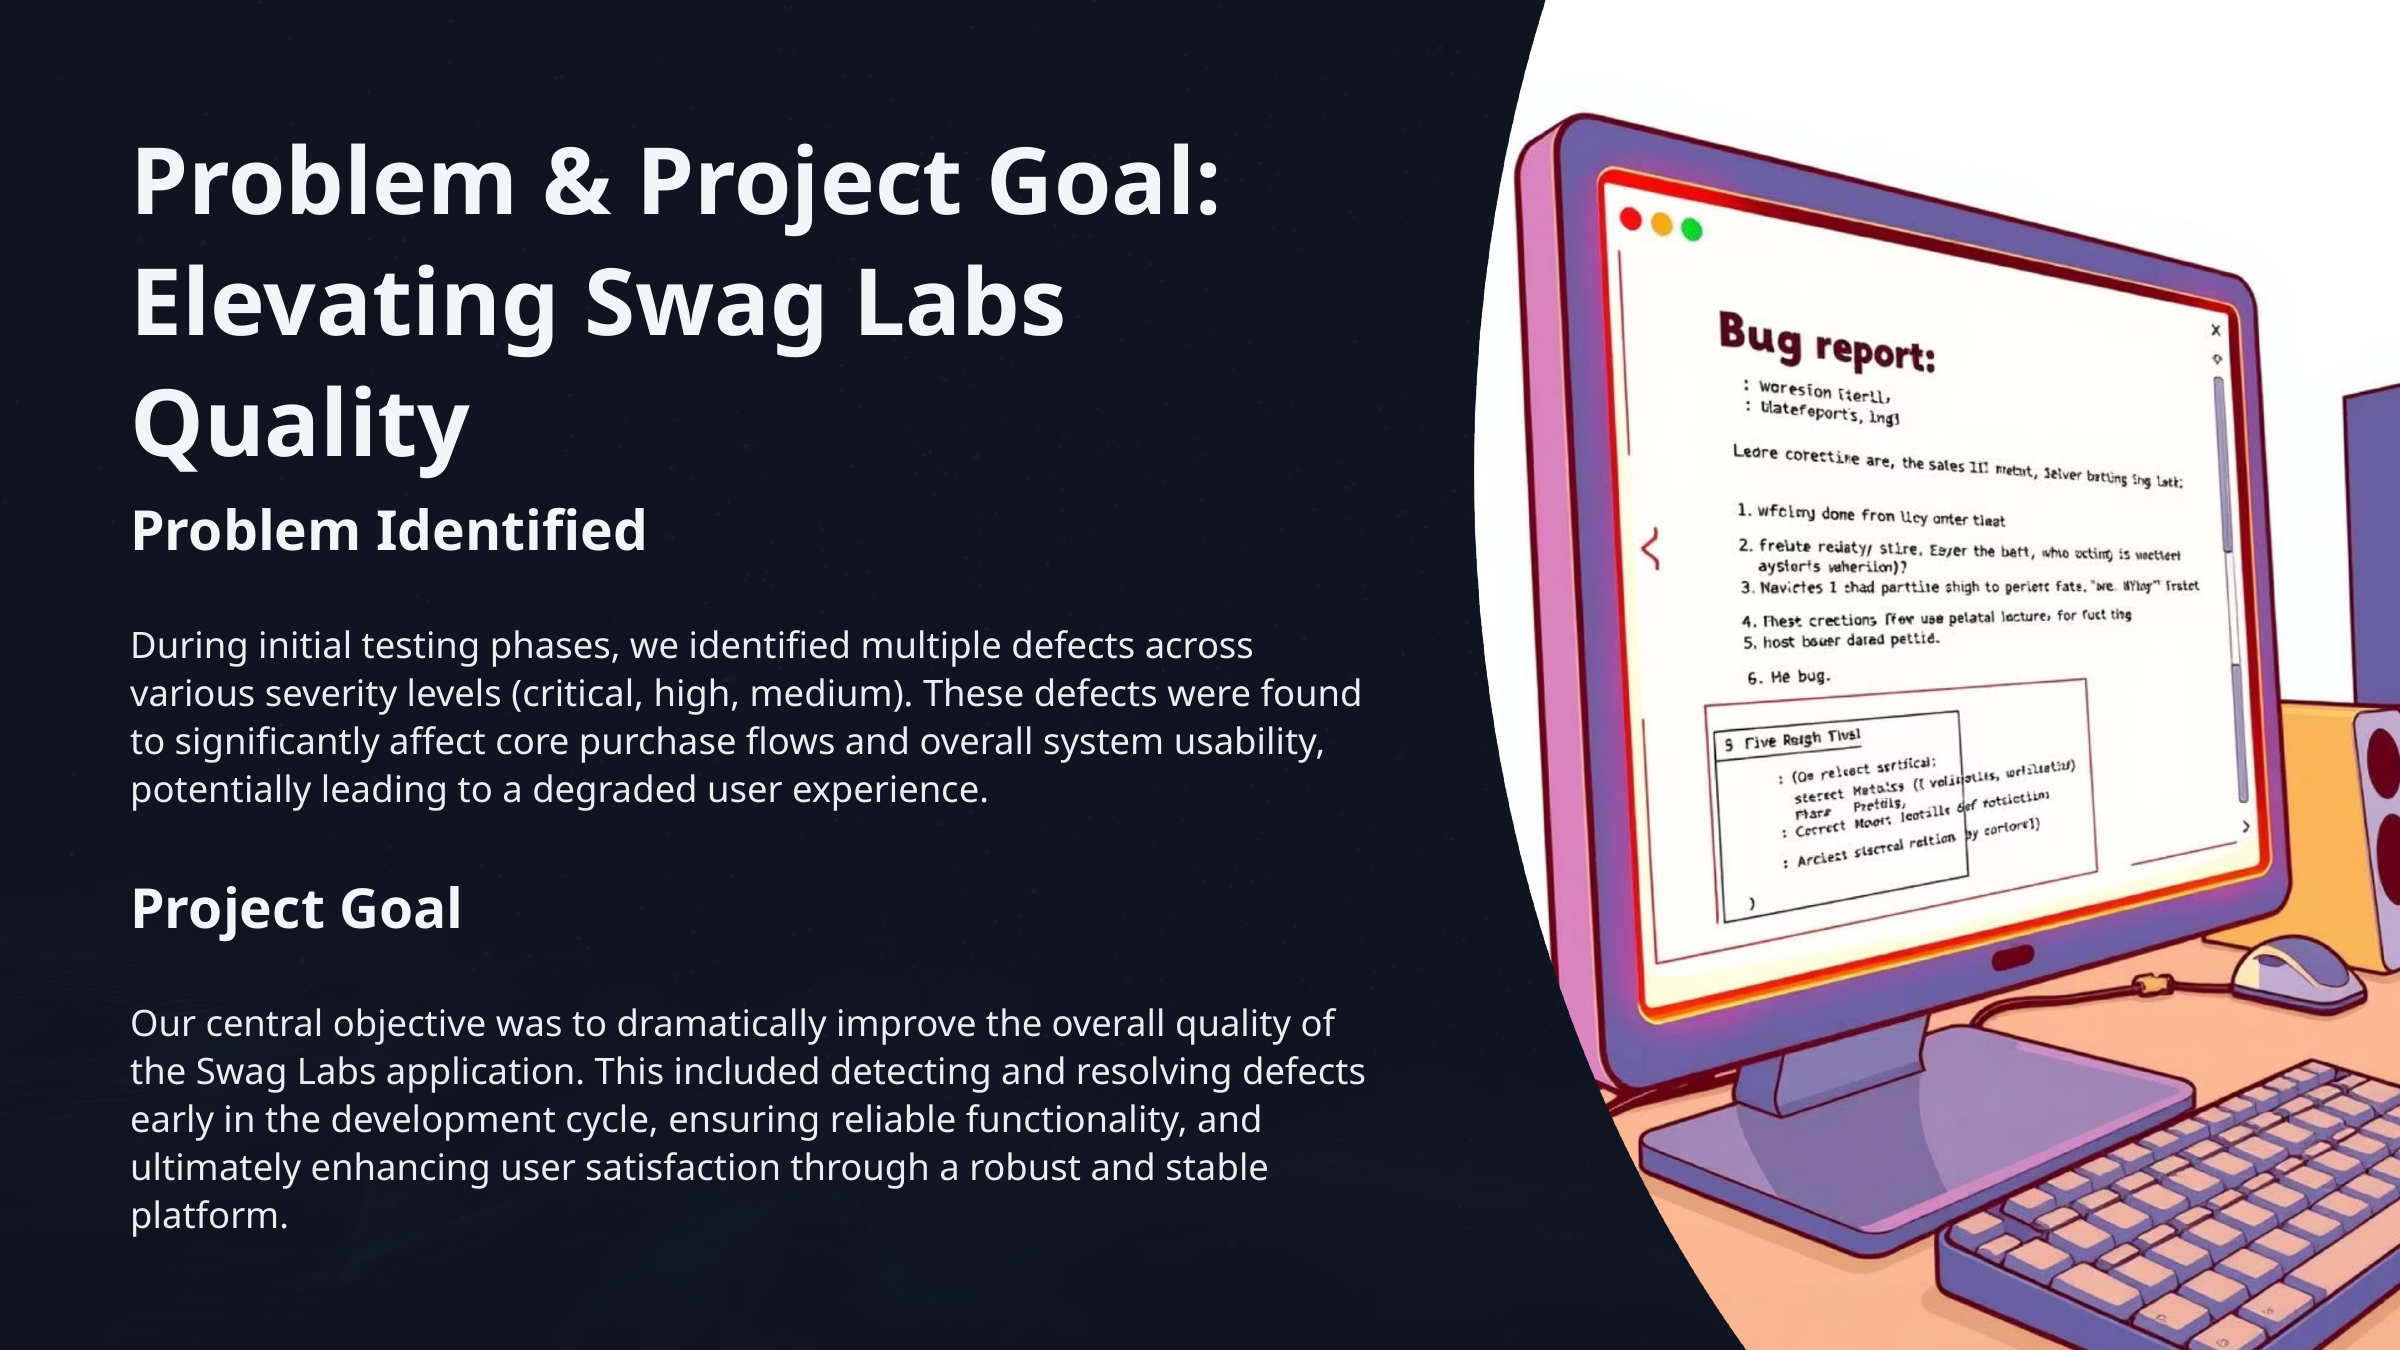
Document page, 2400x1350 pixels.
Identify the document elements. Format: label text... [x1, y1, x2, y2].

picture [1454, 0, 2400, 1350]
text_box Problem Identified [130, 489, 689, 563]
text_box Problem & Project Goal: Elevating Swag Labs Quality [130, 112, 1370, 476]
text_box During initial testing phases, we identified multiple defects across various severity levels (critical, high, medium). These defects were found to significantly affect core purchase flows and overall system usability, potentially leading to a degraded user experience. [130, 618, 1370, 812]
text_box Our central objective was to dramatically improve the overall quality of the Swag Labs application. This included detecting and resolving defects early in the development cycle, ensuring reliable functionality, and ultimately enhancing user satisfaction through a robust and stable platform. [130, 995, 1370, 1238]
text_box Project Goal [130, 867, 689, 941]
